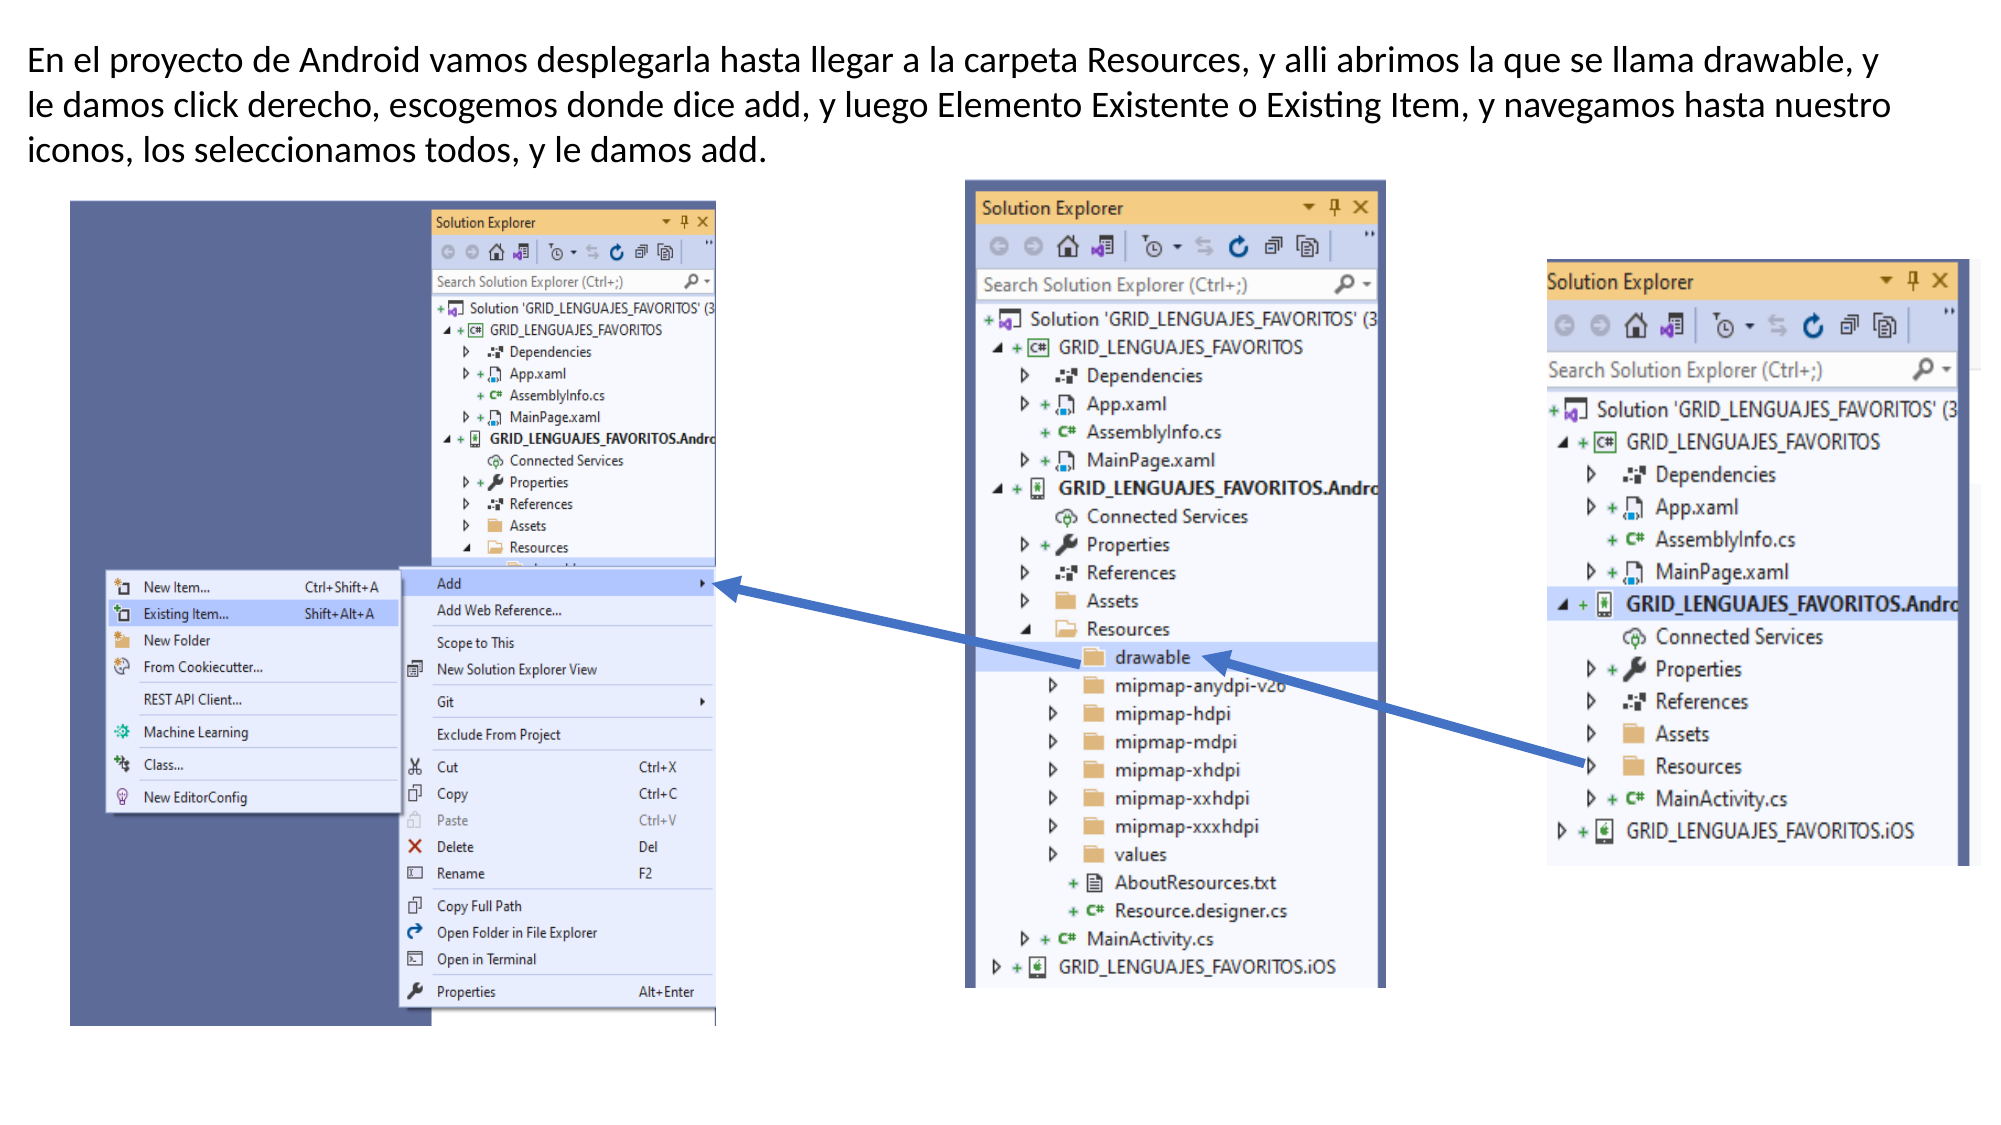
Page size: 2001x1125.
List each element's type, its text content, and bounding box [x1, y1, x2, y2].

picture [1547, 259, 1981, 866]
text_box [711, 583, 1081, 665]
text_box En el proyecto de Android vamos desplegarla hasta llegar a la carpeta Resources, y alli abrimos la que se llama drawable, y le damos click derecho, escogemos donde dice add, y luego Elemento Existente o Existing Item, y navegamos hasta nuestro iconos, los seleccionamos todos, y le damos add. [12, 27, 1919, 178]
picture [70, 200, 716, 1026]
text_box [1201, 655, 1585, 764]
picture [965, 179, 1386, 988]
